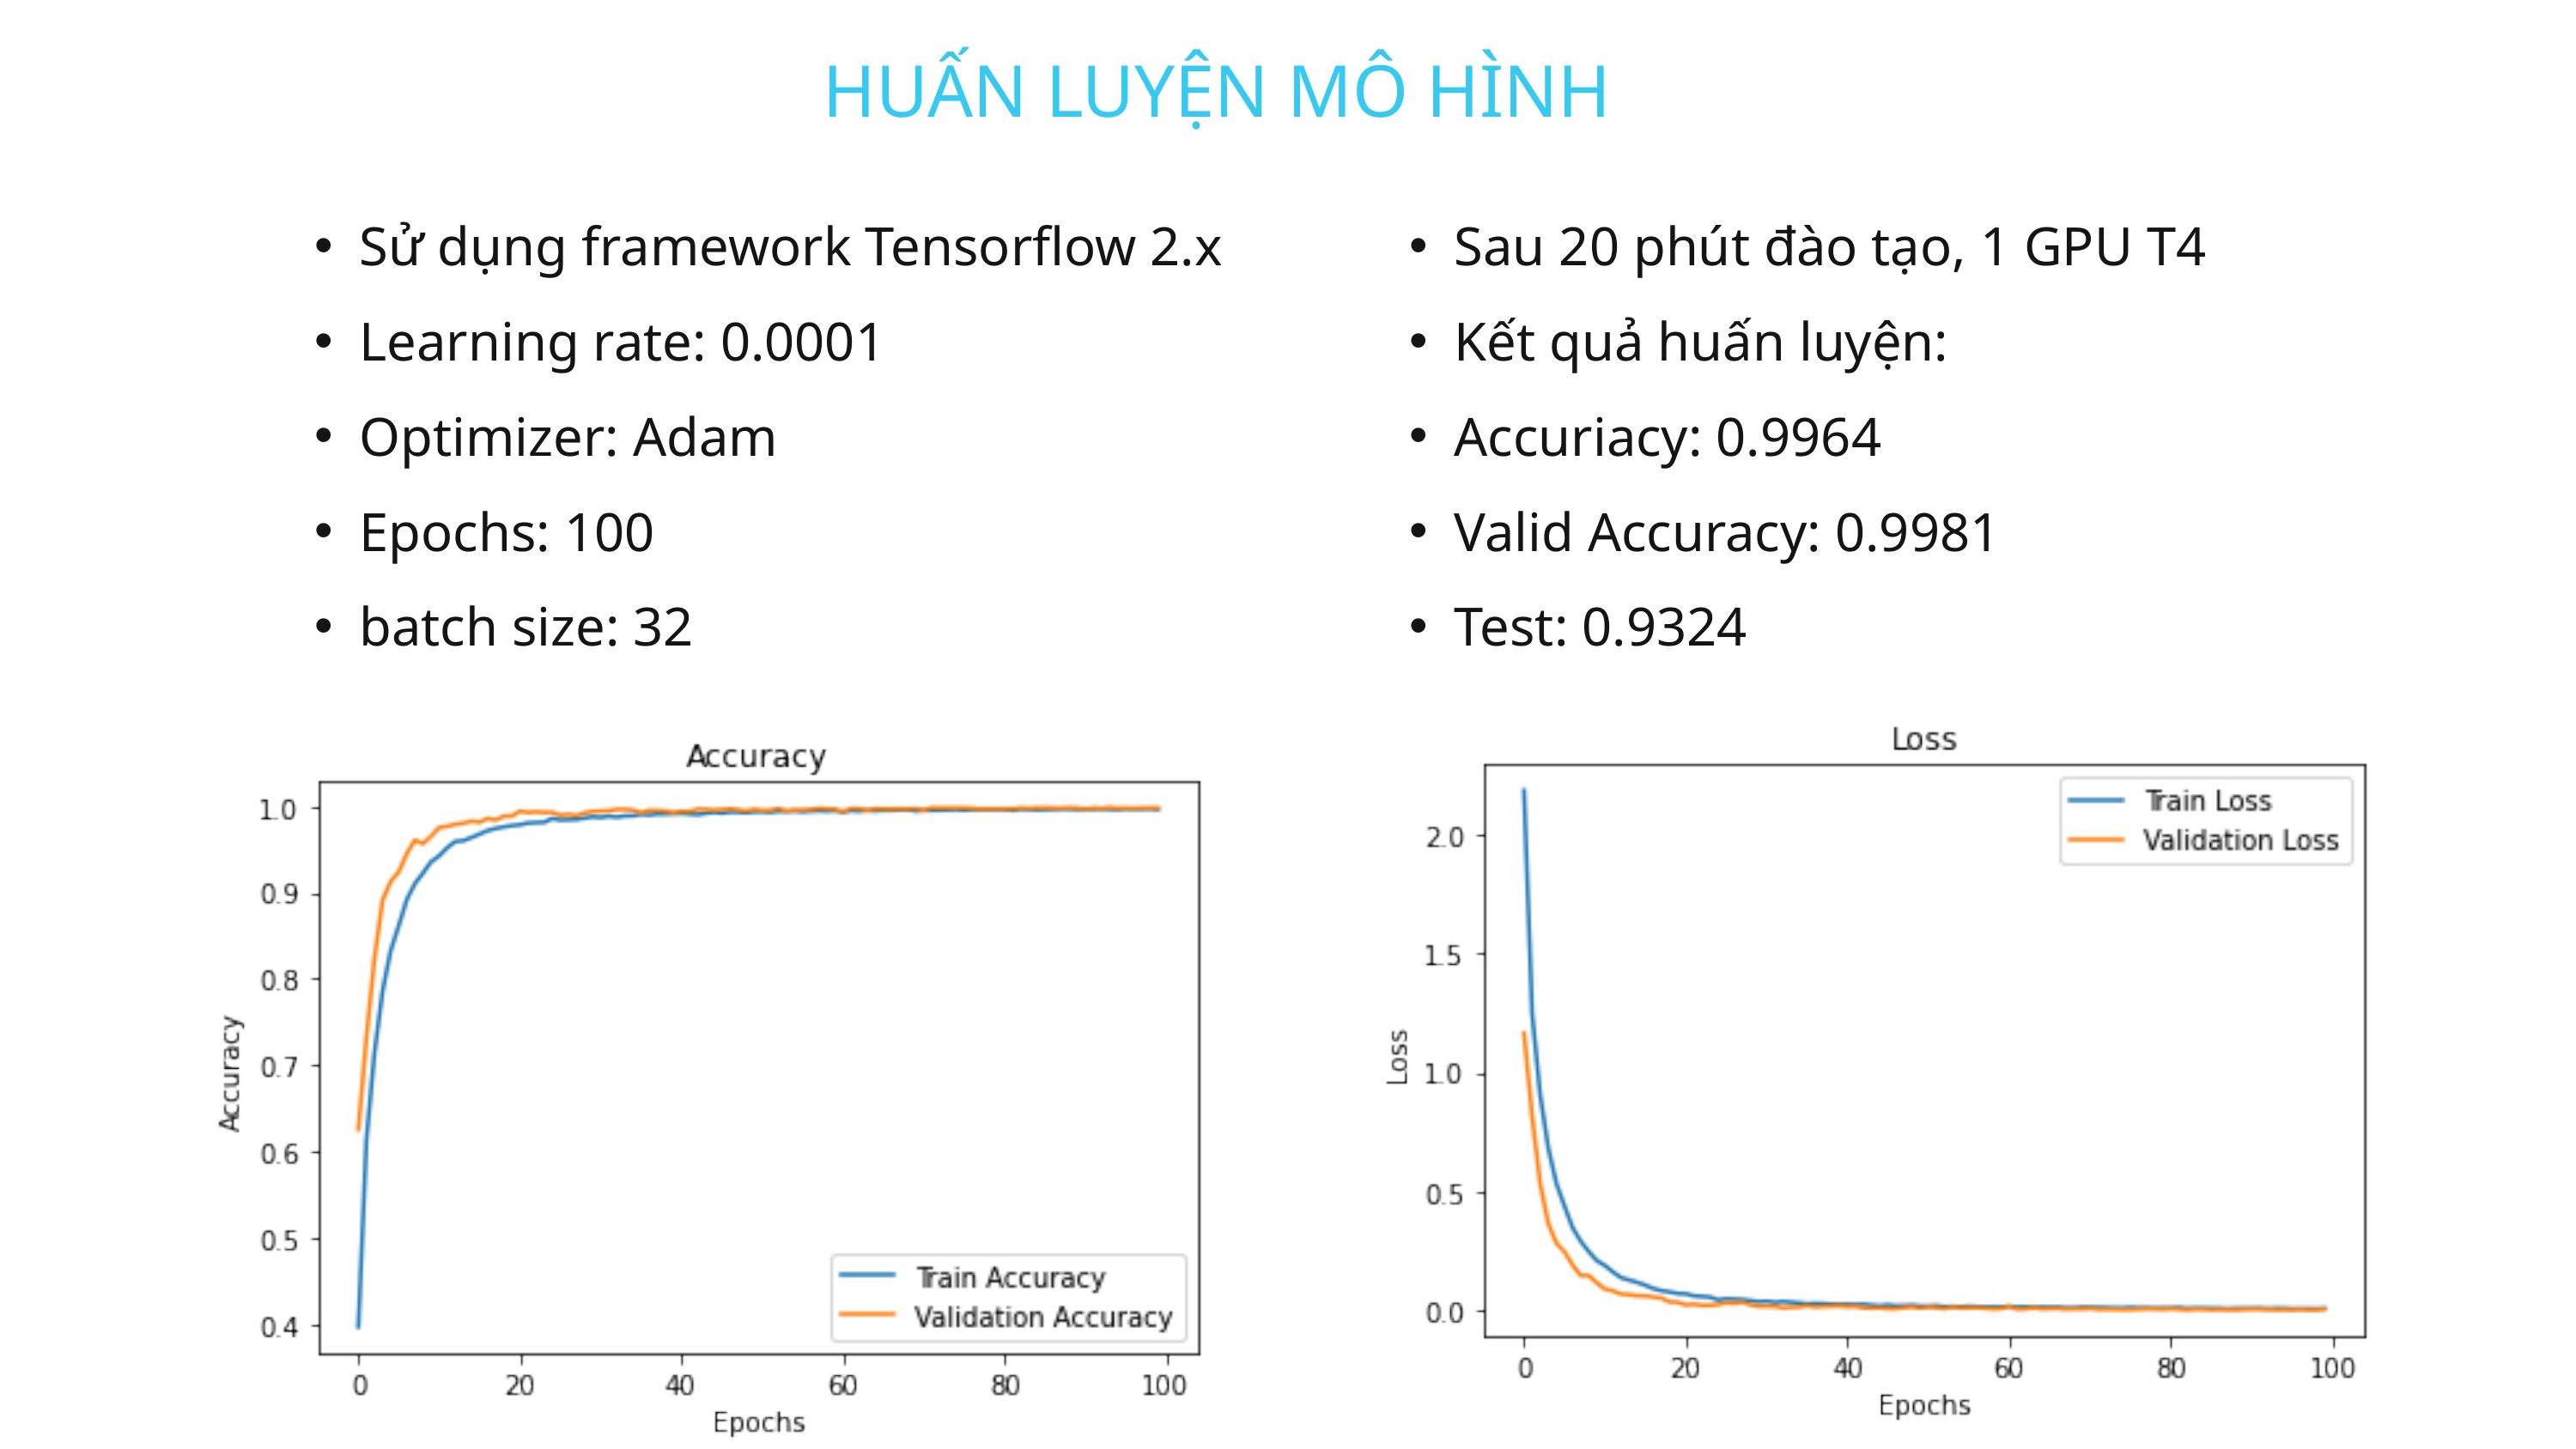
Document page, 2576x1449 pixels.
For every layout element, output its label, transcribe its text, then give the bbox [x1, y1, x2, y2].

text_box Sử dụng framework Tensorflow 2.x Learning rate: 0.0001 Optimizer: Adam Epochs: 100 batch size: 32 [269, 181, 1288, 658]
picture [210, 724, 1218, 1449]
text_box Sau 20 phút đào tạo, 1 GPU T4 Kết quả huấn luyện: Accuriacy: 0.9964 Valid Accuracy: 0.9981 Test: 0.9324 [1364, 181, 2384, 658]
picture [1369, 706, 2384, 1437]
text_box HUẤN LUYỆN MÔ HÌNH [559, 67, 1876, 132]
